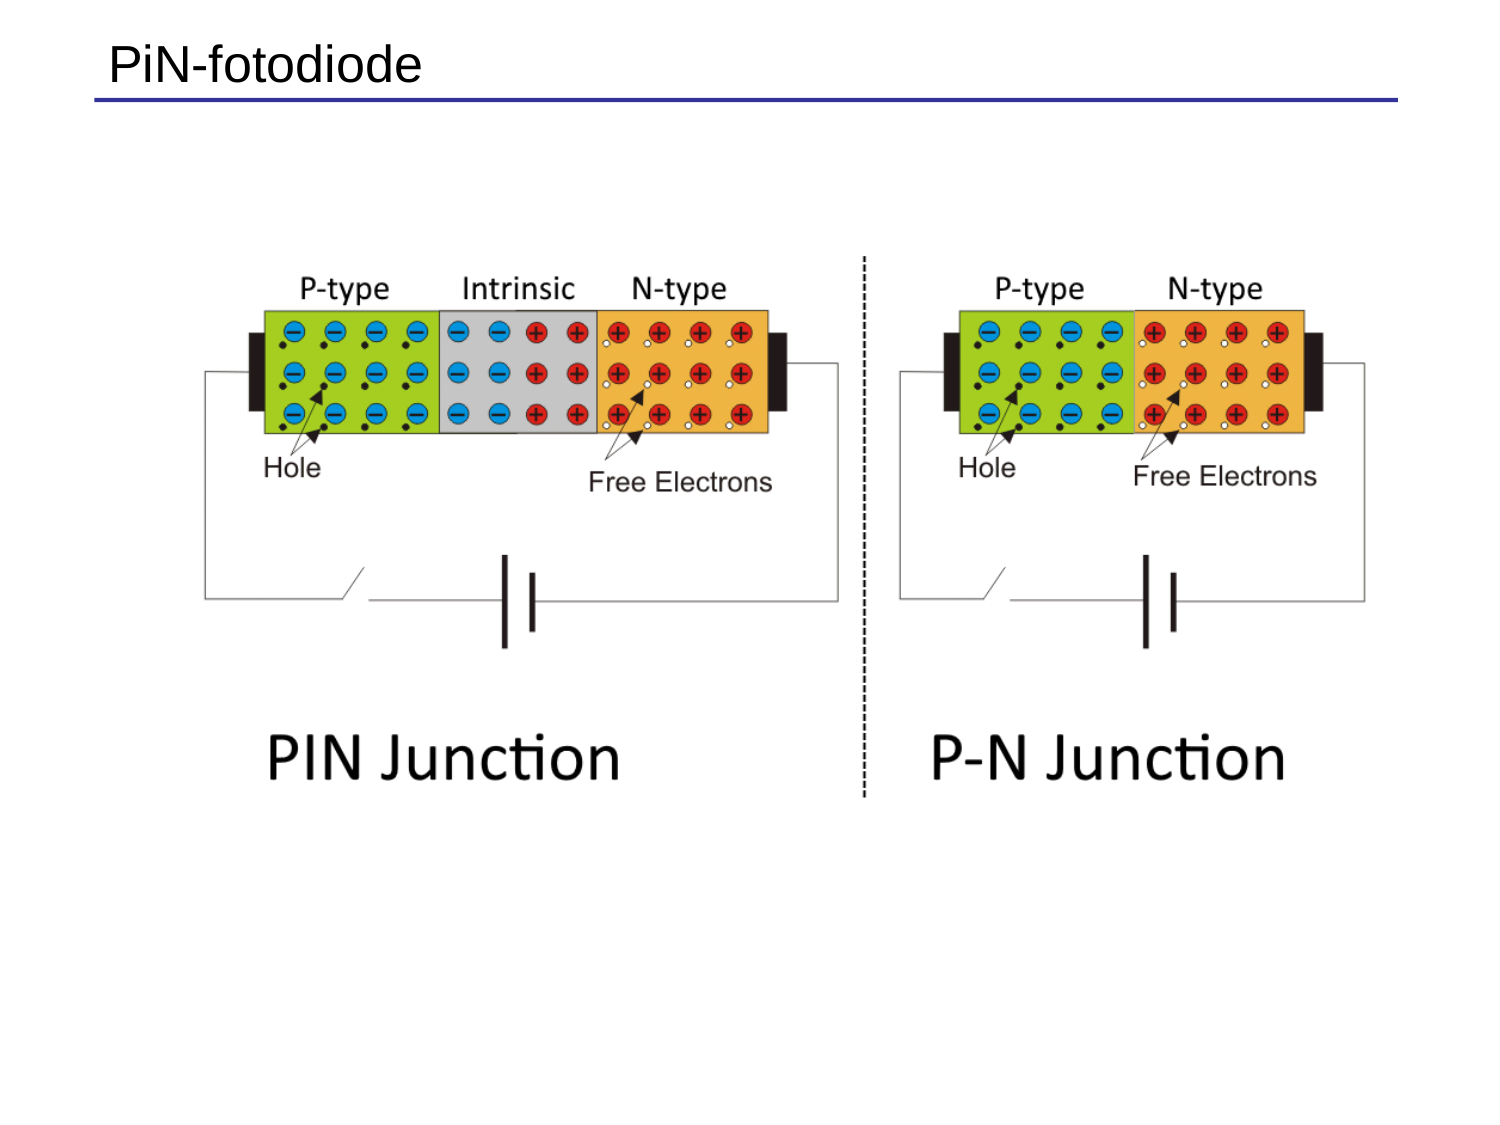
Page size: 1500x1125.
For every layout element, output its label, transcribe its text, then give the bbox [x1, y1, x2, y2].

text_box PiN-fotodiode [93, 11, 1411, 112]
picture [175, 255, 1374, 799]
